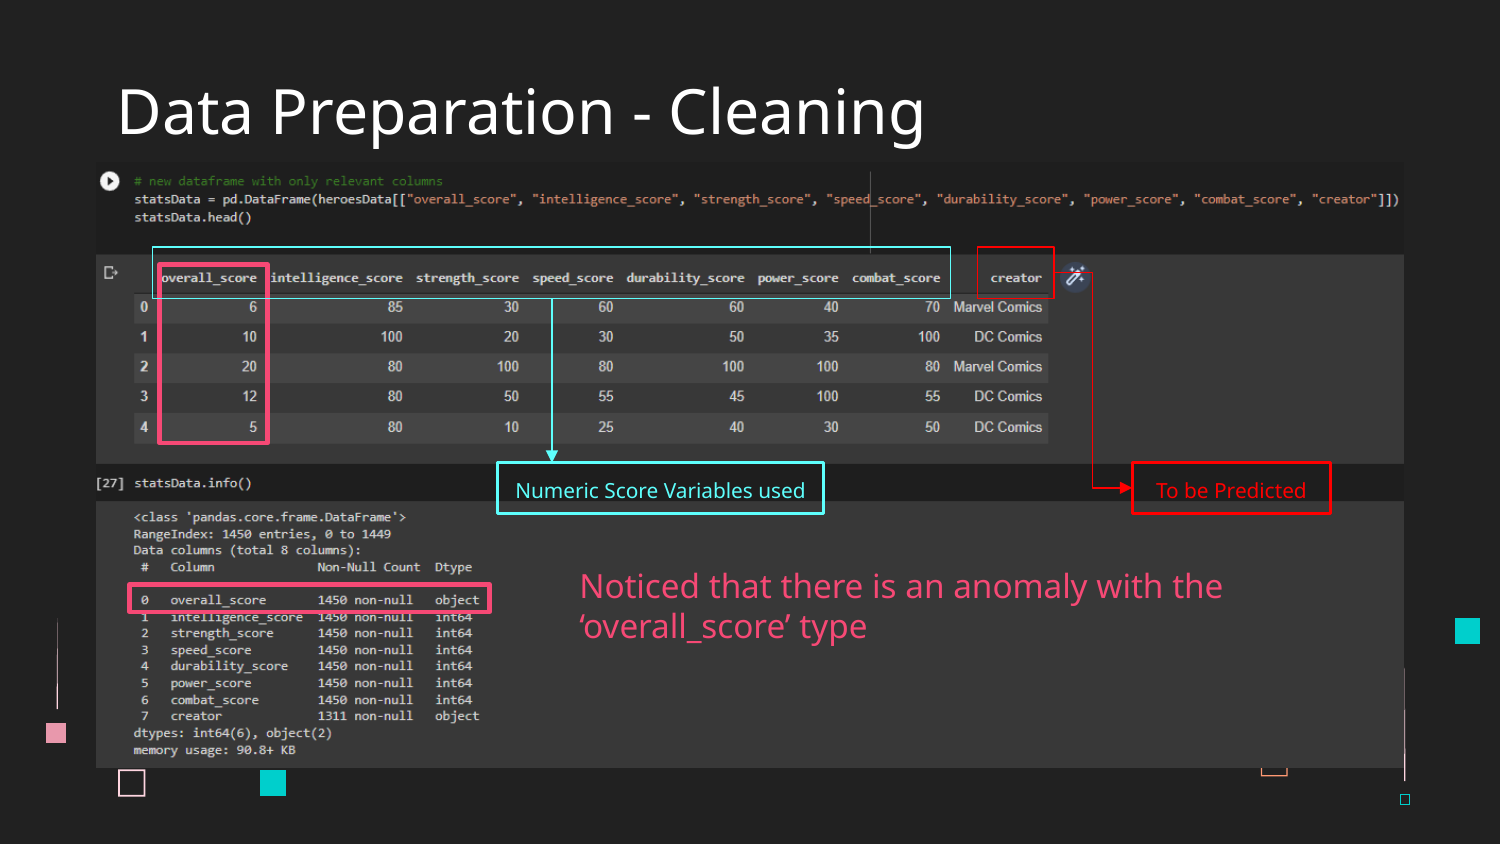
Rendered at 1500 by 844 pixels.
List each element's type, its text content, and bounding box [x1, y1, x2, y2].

picture [96, 162, 1404, 768]
title Data Preparation - Cleaning [101, 67, 1306, 160]
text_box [1053, 272, 1133, 489]
